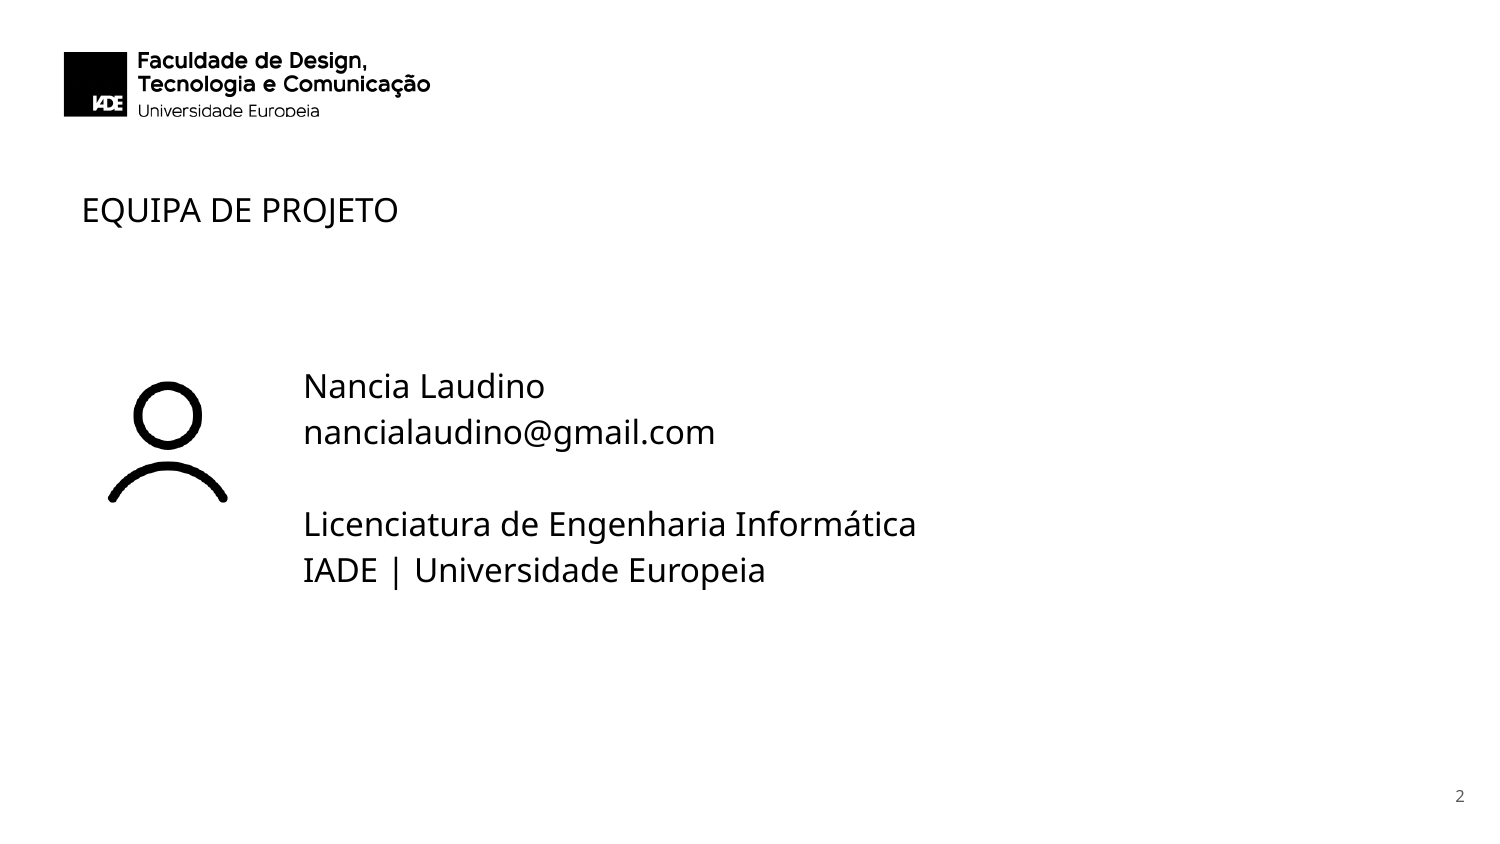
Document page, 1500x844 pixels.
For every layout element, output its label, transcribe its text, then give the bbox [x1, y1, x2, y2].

slide_number 2 [1389, 764, 1480, 830]
title Nancia Laudino nancialaudino@gmail.com Licenciatura de Engenharia Informática IADE | Universidade Europeia [288, 344, 1435, 604]
picture [63, 51, 433, 117]
picture [72, 340, 264, 532]
title EQUIPA DE PROJETO [66, 179, 1392, 245]
